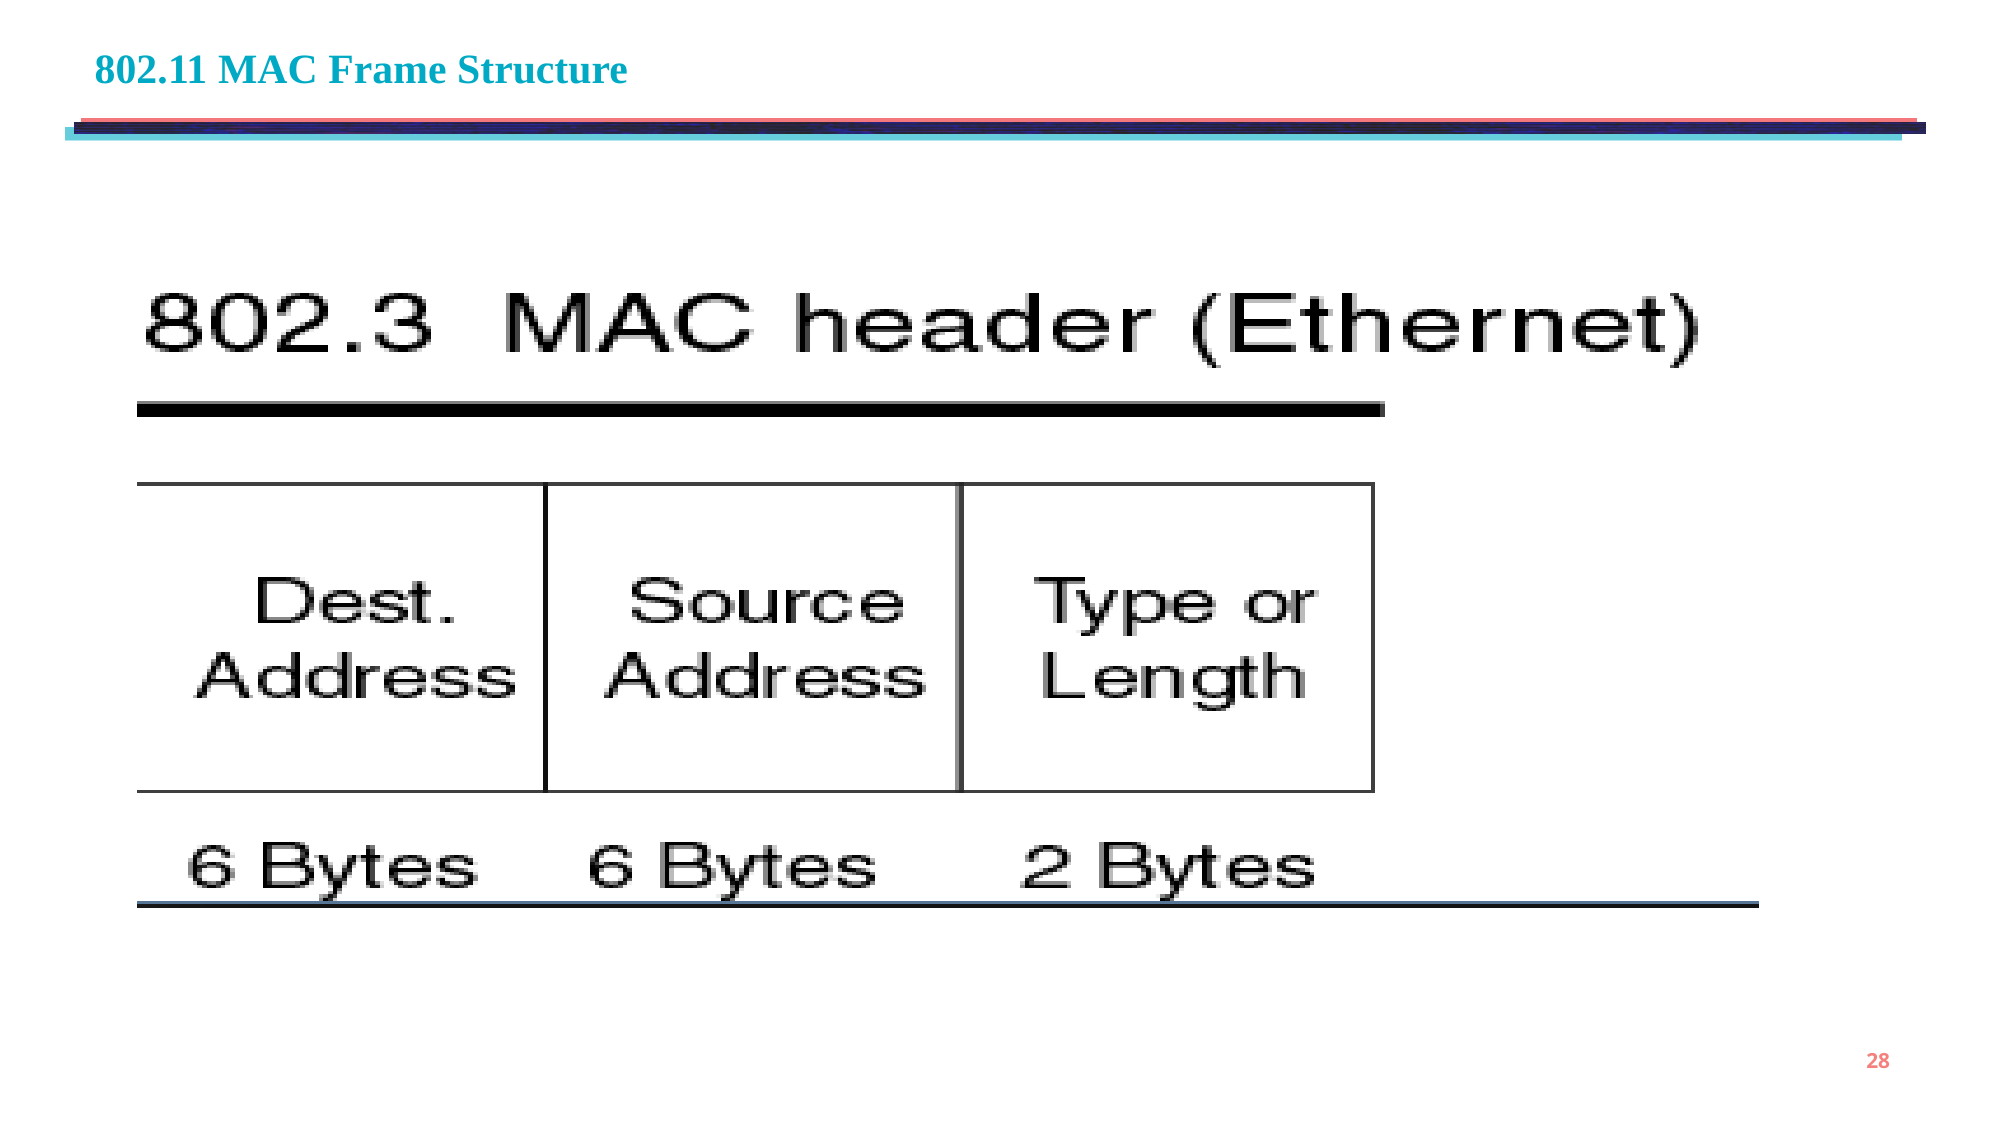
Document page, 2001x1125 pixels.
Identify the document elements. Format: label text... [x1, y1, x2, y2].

title 802.11 MAC Frame Structure [79, 27, 1957, 113]
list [137, 277, 1759, 908]
